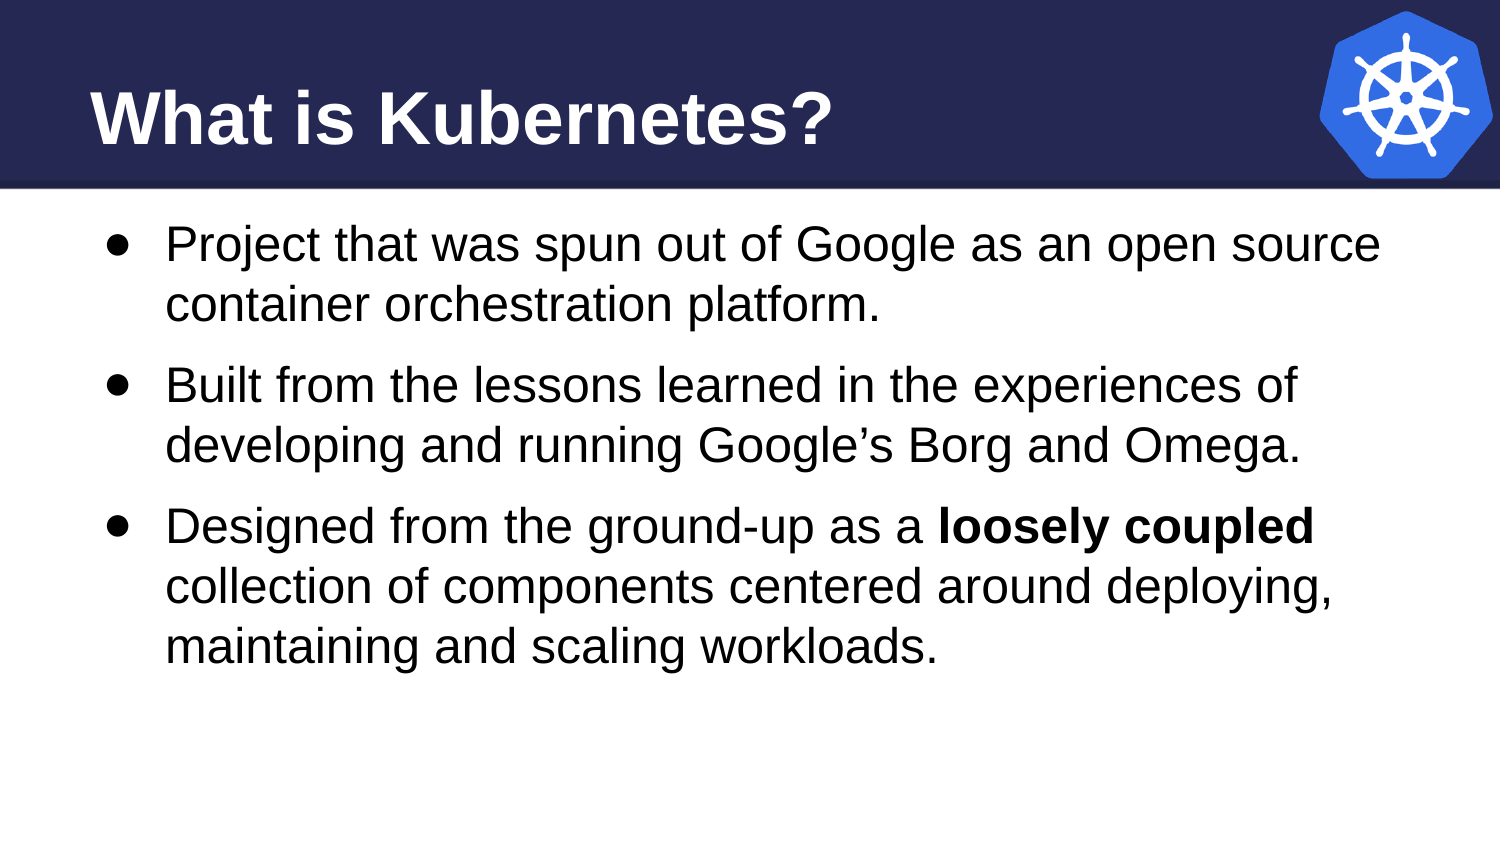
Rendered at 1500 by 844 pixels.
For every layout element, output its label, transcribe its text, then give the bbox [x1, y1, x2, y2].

picture [1318, 7, 1494, 182]
title What is Kubernetes? [75, 33, 1425, 175]
list Project that was spun out of Google as an open source container orchestration platform. Built from the lessons learned in the experiences of developing and running Google’s Borg and Omega. Designed from the ground-up as a loosely coupled collection of components centered around deploying, maintaining and scaling workloads. [75, 196, 1425, 808]
